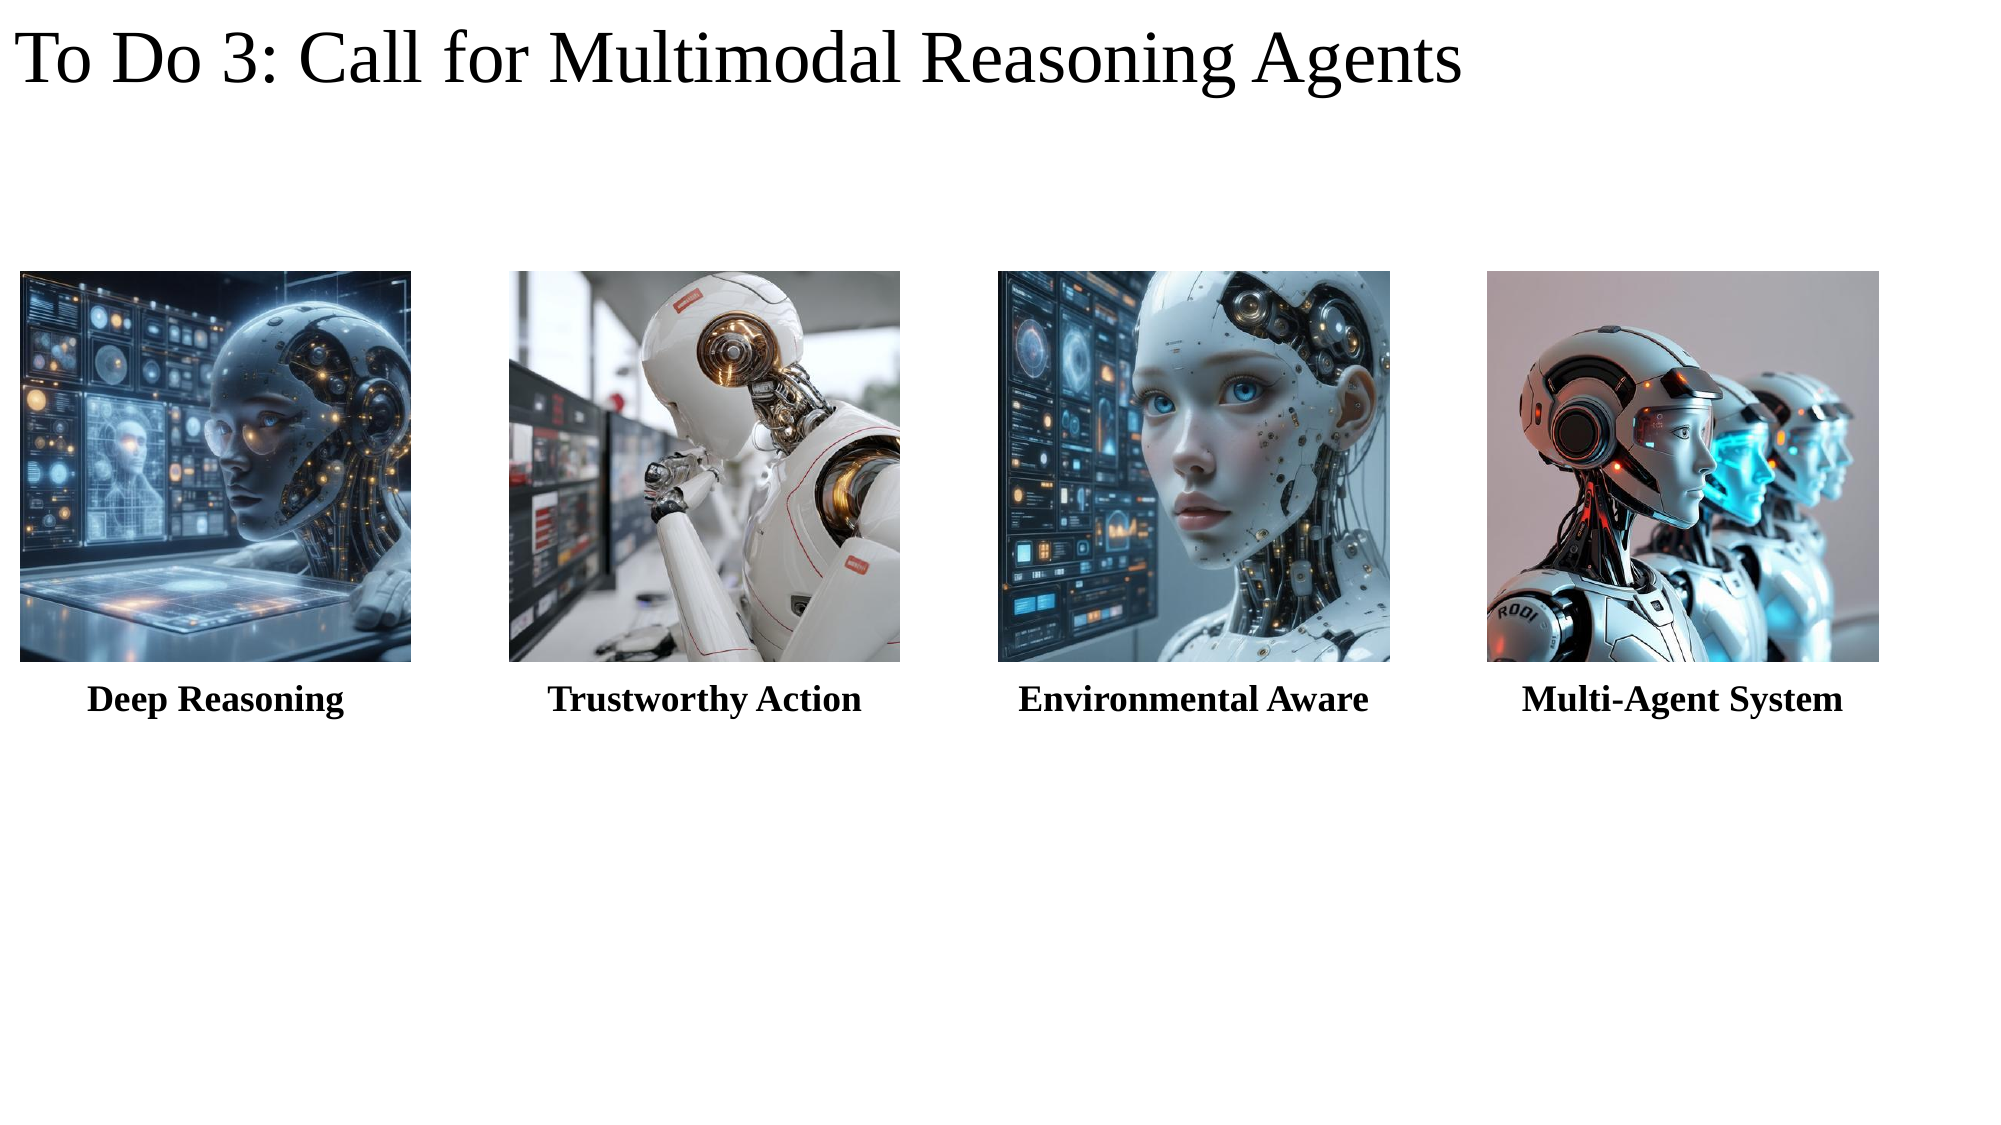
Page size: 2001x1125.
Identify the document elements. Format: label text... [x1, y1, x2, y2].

picture [20, 271, 411, 662]
text_box Deep Reasoning [20, 666, 411, 727]
text_box Multi-Agent System [1487, 666, 1879, 727]
text_box Trustworthy Action [509, 666, 900, 727]
picture [998, 271, 1390, 662]
picture [1487, 271, 1879, 662]
picture [509, 271, 900, 662]
text_box To Do 3: Call for Multimodal Reasoning Agents [0, 0, 2000, 105]
text_box Environmental Aware [998, 666, 1390, 727]
